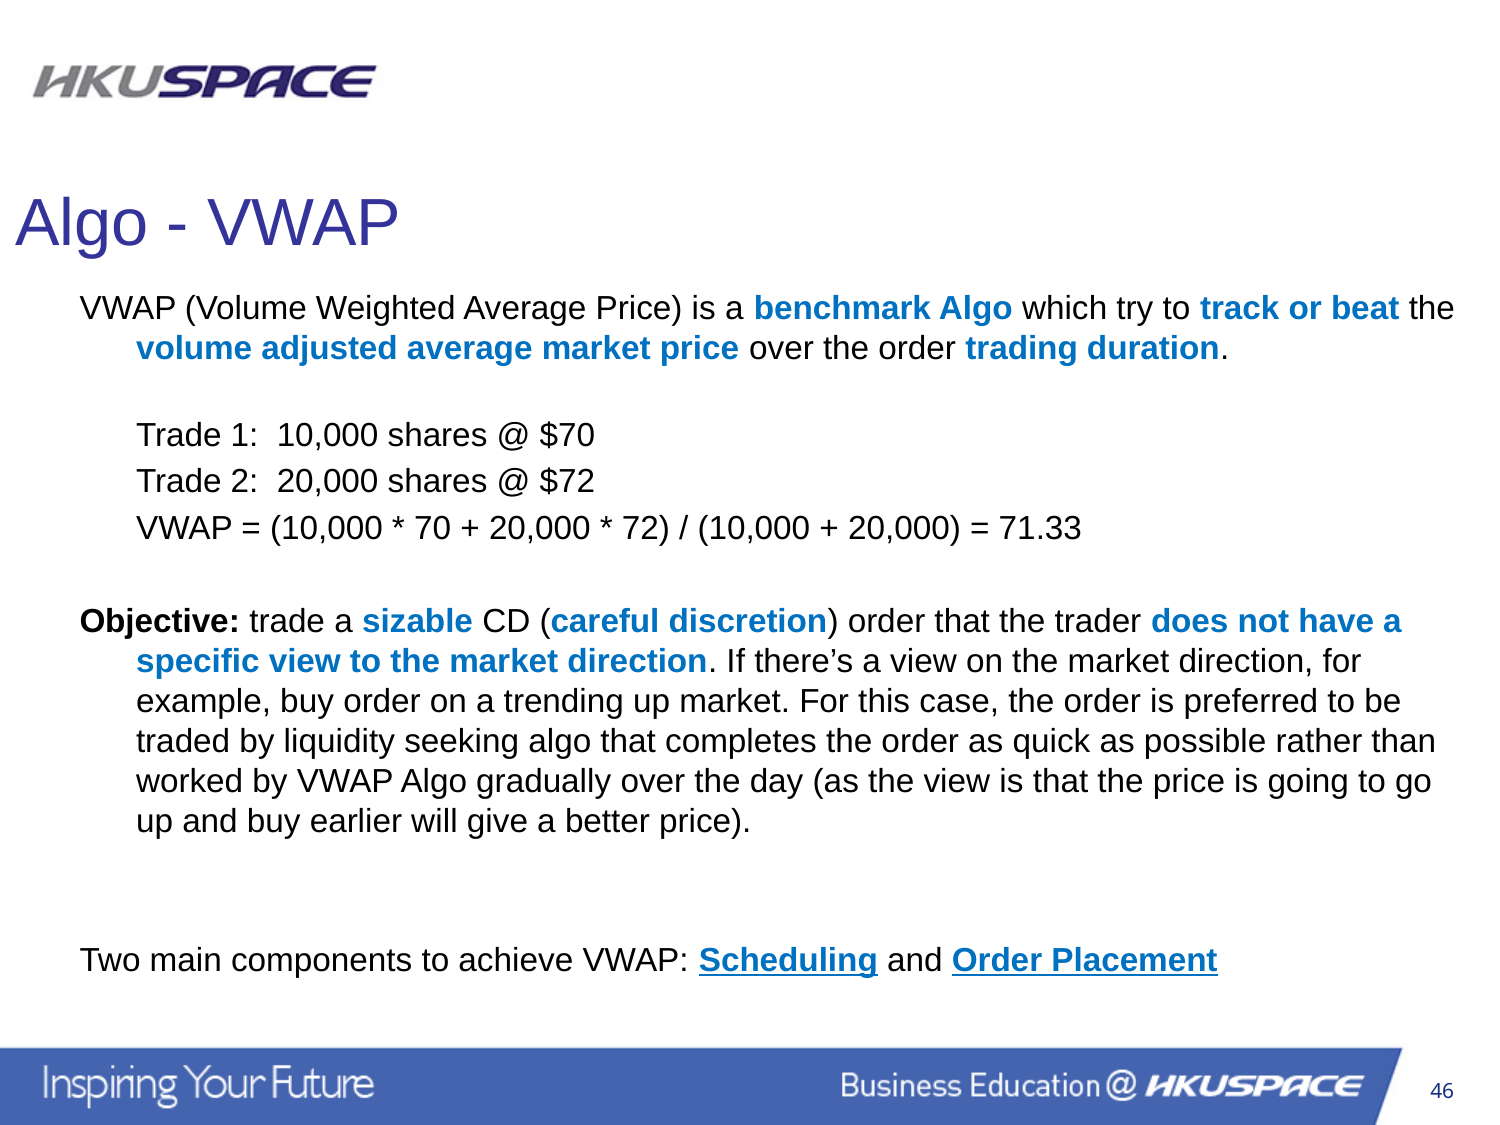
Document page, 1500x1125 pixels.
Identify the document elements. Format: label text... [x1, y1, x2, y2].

text_box VWAP (Volume Weighted Average Price) is a benchmark Algo which try to track or beat the volume adjusted average market price over the order trading duration. Trade 1: 10,000 shares @ $70 Trade 2: 20,000 shares @ $72 VWAP = (10,000 * 70 + 20,000 * 72) / (10,000 + 20,000) = 71.33 Objective: trade a sizable CD (careful discretion) order that the trader does not have a specific view to the market direction. If there’s a view on the market direction, for example, buy order on a trending up market. For this case, the order is preferred to be traded by liquidity seeking algo that completes the order as quick as possible rather than worked by VWAP Algo gradually over the day (as the view is that the price is going to go up and buy earlier will give a better price). Two main components to achieve VWAP: Scheduling and Order Placement [64, 278, 1483, 1047]
picture [0, 0, 1500, 1125]
title Algo - VWAP [0, 101, 1325, 266]
slide_number 46 [1415, 1070, 1499, 1125]
